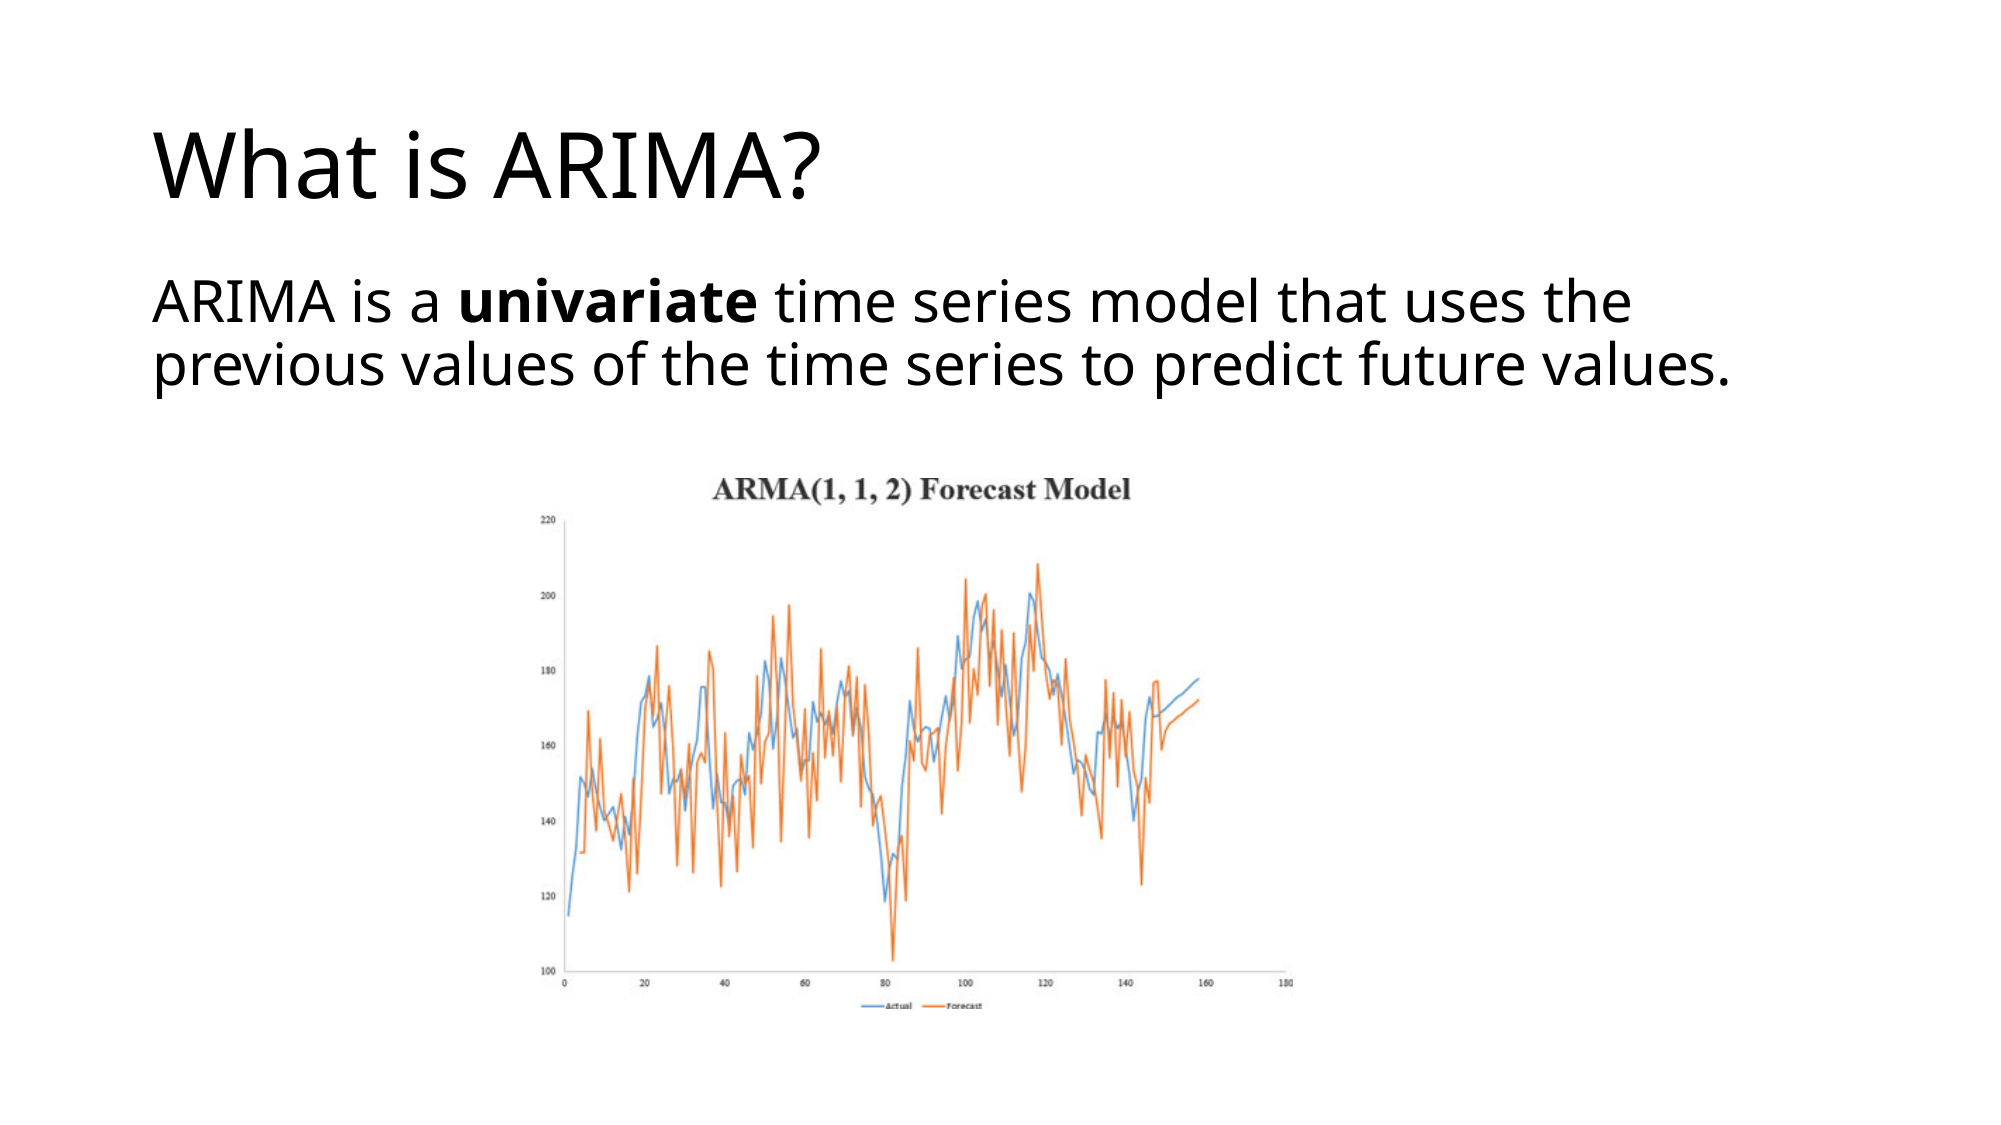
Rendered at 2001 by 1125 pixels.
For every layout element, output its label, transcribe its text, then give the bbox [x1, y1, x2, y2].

title What is ARIMA? [137, 59, 1863, 264]
list ARIMA is a univariate time series model that uses the previous values of the time series to predict future values. [137, 264, 1863, 979]
picture [540, 478, 1293, 1009]
